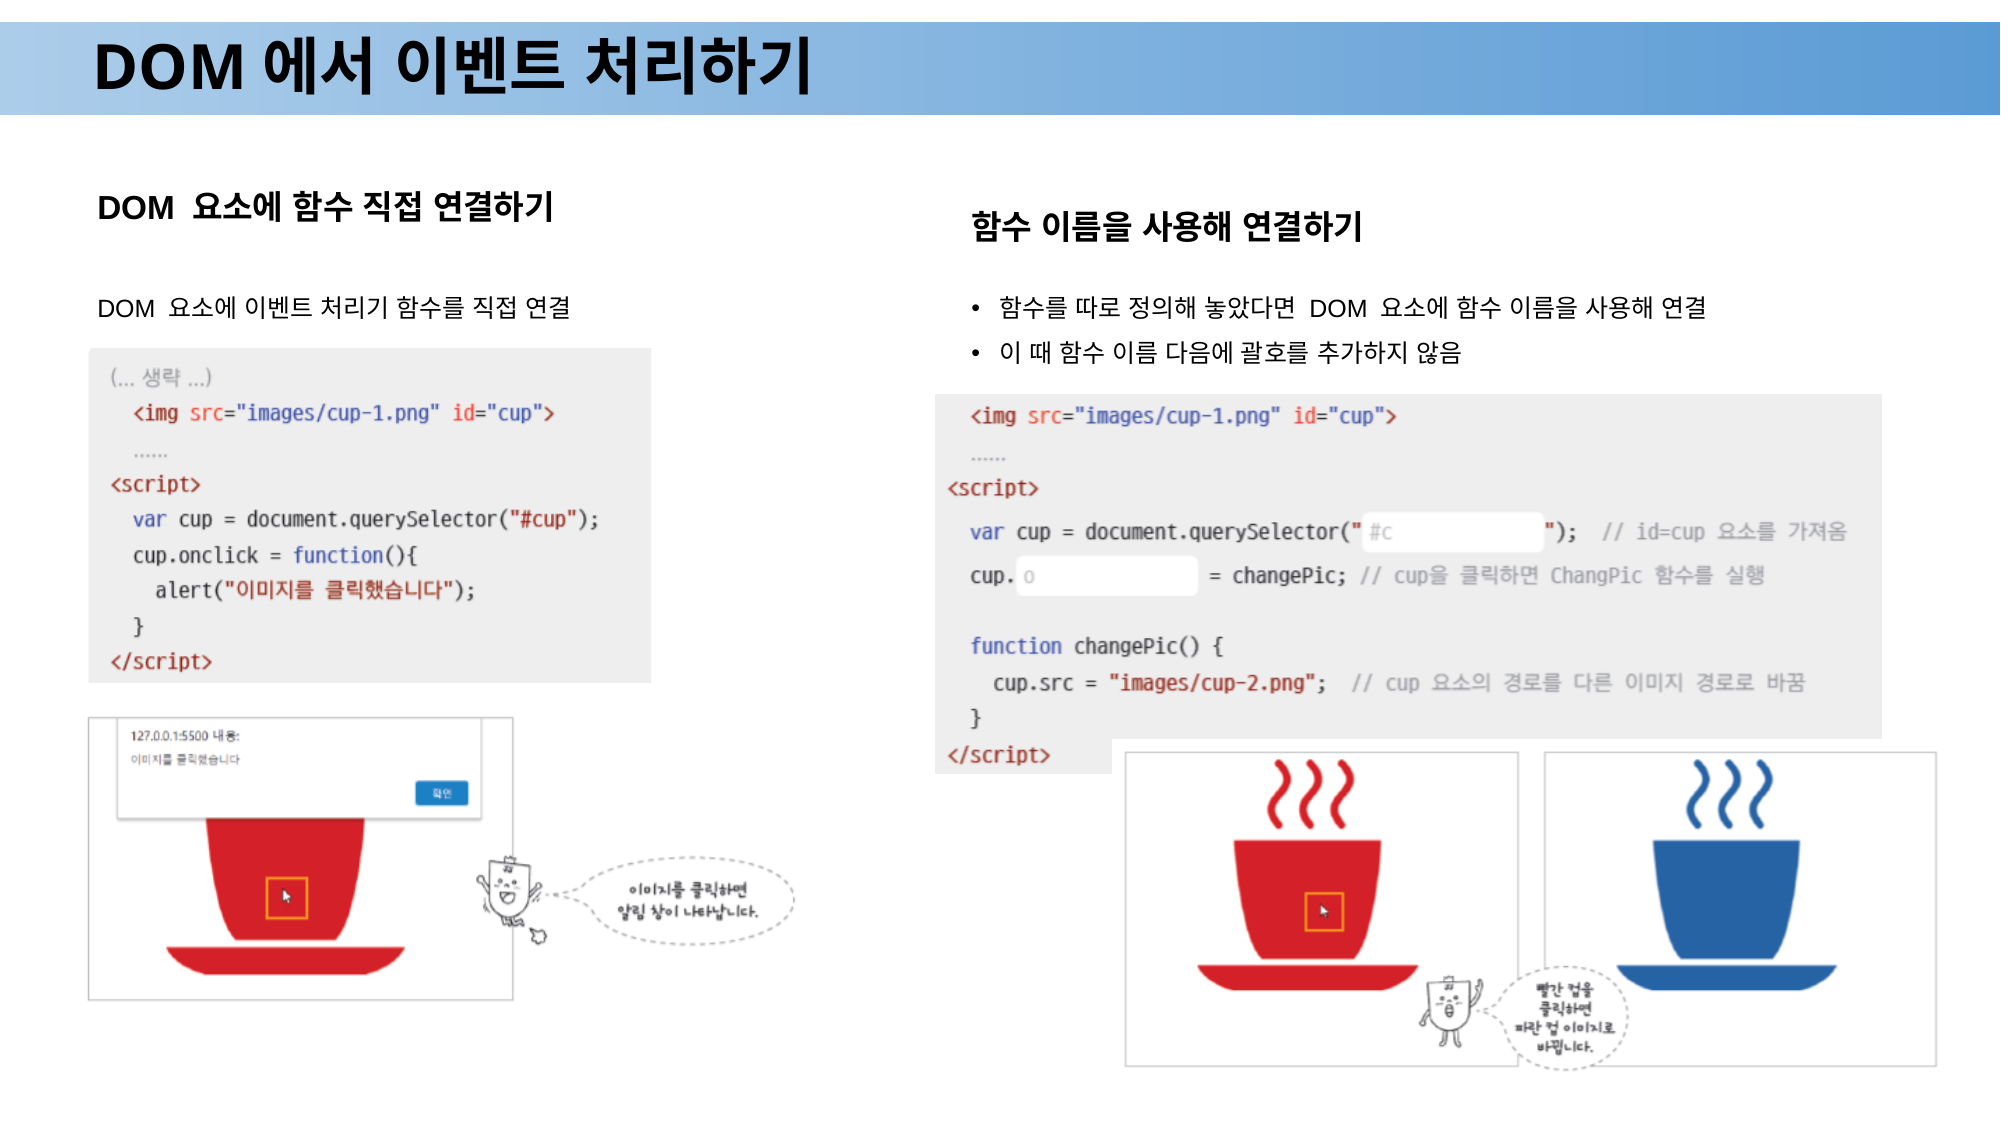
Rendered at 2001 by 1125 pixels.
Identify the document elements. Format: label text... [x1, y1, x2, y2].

text_box 함수를 따로 정의해 놓았다면 DOM 요소에 함수 이름을 사용해 연결 이 때 함수 이름 다음에 괄호를 추가하지 않음 [956, 270, 1797, 376]
text_box 함수 이름을 사용해 연결하기 [956, 179, 1722, 254]
title DOM에서 이벤트 처리하기 [77, 22, 1569, 116]
picture [65, 348, 652, 683]
picture [77, 706, 807, 1013]
text_box DOM 요소에 함수 직접 연결하기 [82, 159, 848, 234]
picture [935, 394, 1954, 1077]
text_box DOM 요소에 이벤트 처리기 함수를 직접 연결 [82, 270, 749, 331]
